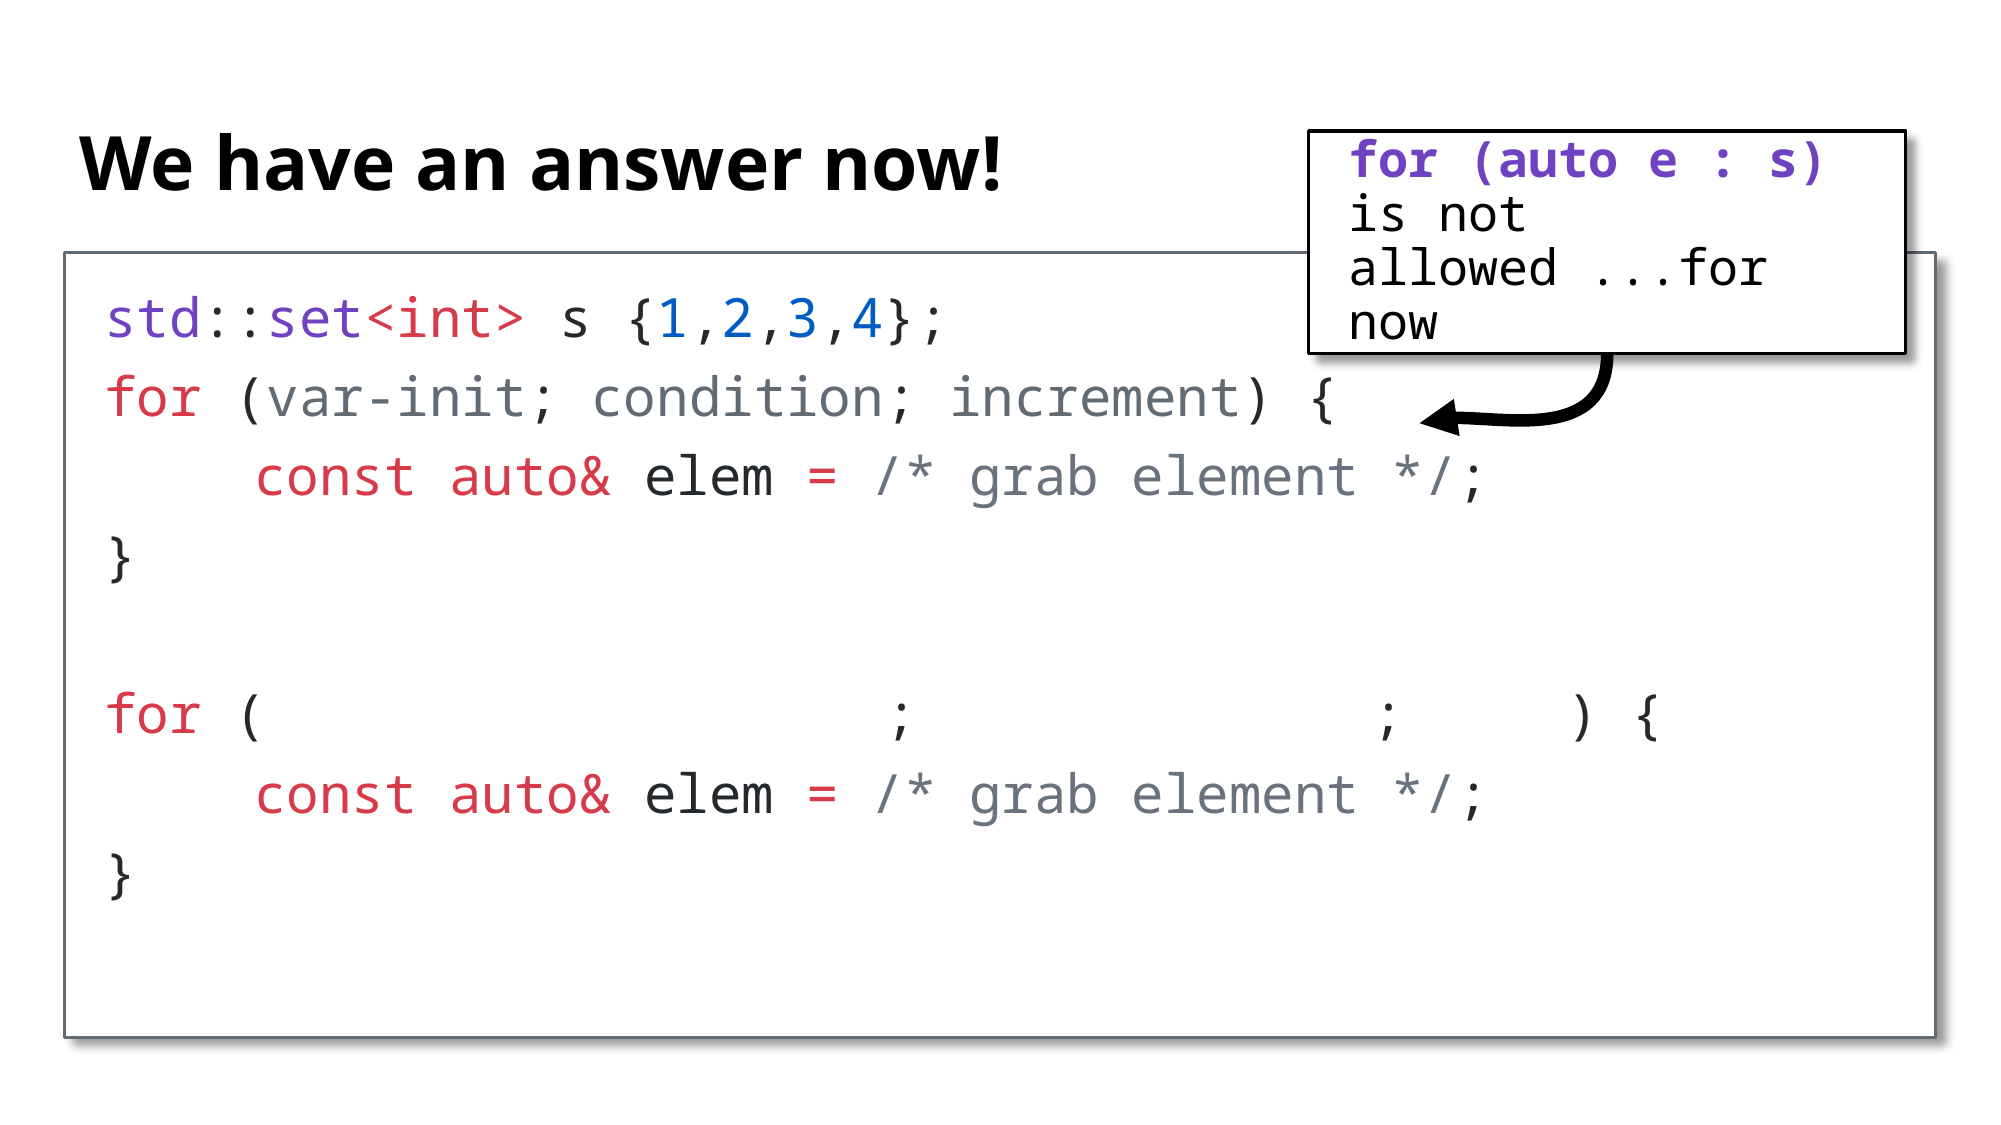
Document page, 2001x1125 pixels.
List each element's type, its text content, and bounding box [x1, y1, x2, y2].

title We have an answer now! [64, 103, 1936, 230]
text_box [1478, 294, 1549, 483]
list std::set<int> s {1,2,3,4}; for (var-init; condition; increment) { const auto& elem = /* grab element */; } for ( ; ; ) { const auto& elem = /* grab element */; } [63, 251, 1937, 1039]
text_box for (auto e : s) is not allowed ...for now [1308, 130, 1906, 354]
